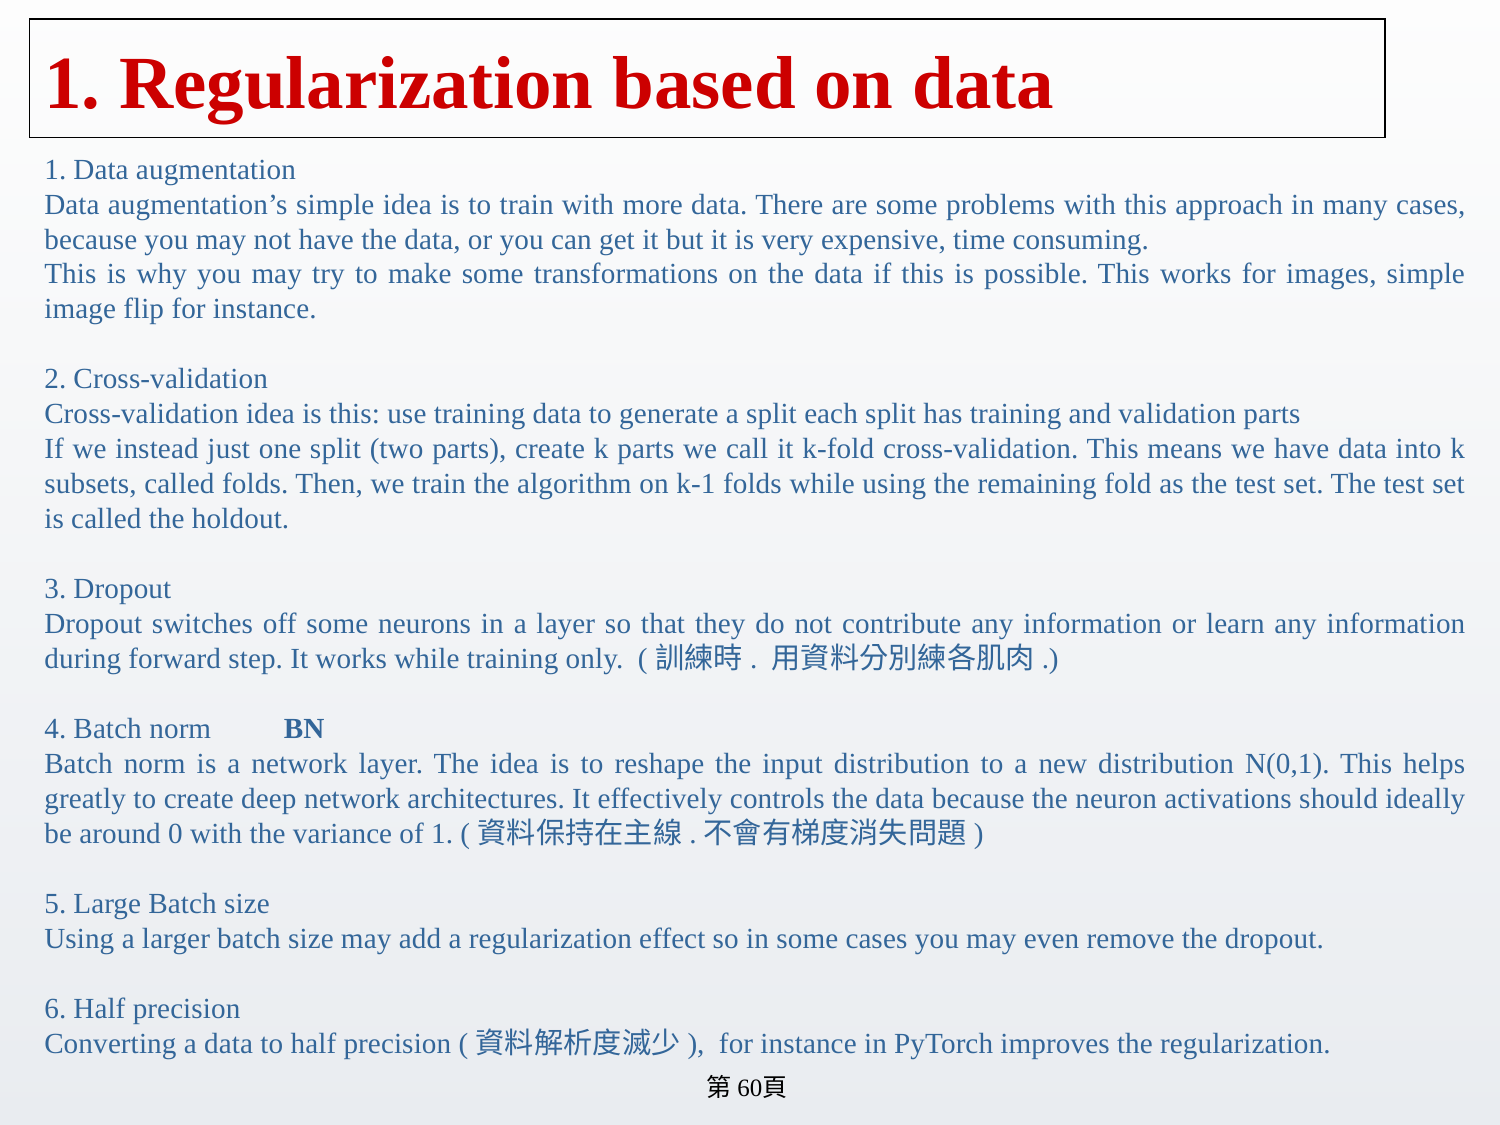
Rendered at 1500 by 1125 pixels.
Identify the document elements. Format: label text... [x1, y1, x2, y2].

title 1. Regularization based on data [29, 18, 1386, 138]
list 1. Data augmentation Data augmentation’s simple idea is to train with more data. There are some problems with this approach in many cases, because you may not have the data, or you can get it but it is very expensive, time consuming. This is why you may try to make some transformations on the data if this is possible. This works for images, simple image flip for instance. 2. Cross-validation Cross-validation idea is this: use training data to generate a split each split has training and validation parts If we instead just one split (two parts), create k parts we call it k-fold cross-validation. This means we have data into k subsets, called folds. Then, we train the algorithm on k-1 folds while using the remaining fold as the test set. The test set is called the holdout. 3. Dropout Dropout switches off some neurons in a layer so that they do not contribute any information or learn any information during forward step. It works while training only. (訓練時. 用資料分別練各肌肉.) 4. Batch norm BN Batch norm is a network layer. The idea is to reshape the input distribution to a new distribution N(0,1). This helps greatly to create deep network architectures. It effectively controls the data because the neuron activations should ideally be around 0 with the variance of 1. (資料保持在主線.不會有梯度消失問題) 5. Large Batch size Using a larger batch size may add a regularization effect so in some cases you may even remove the dropout. 6. Half precision Converting a data to half precision (資料解析度滅少), for instance in PyTorch improves the regularization. [29, 142, 1483, 1094]
